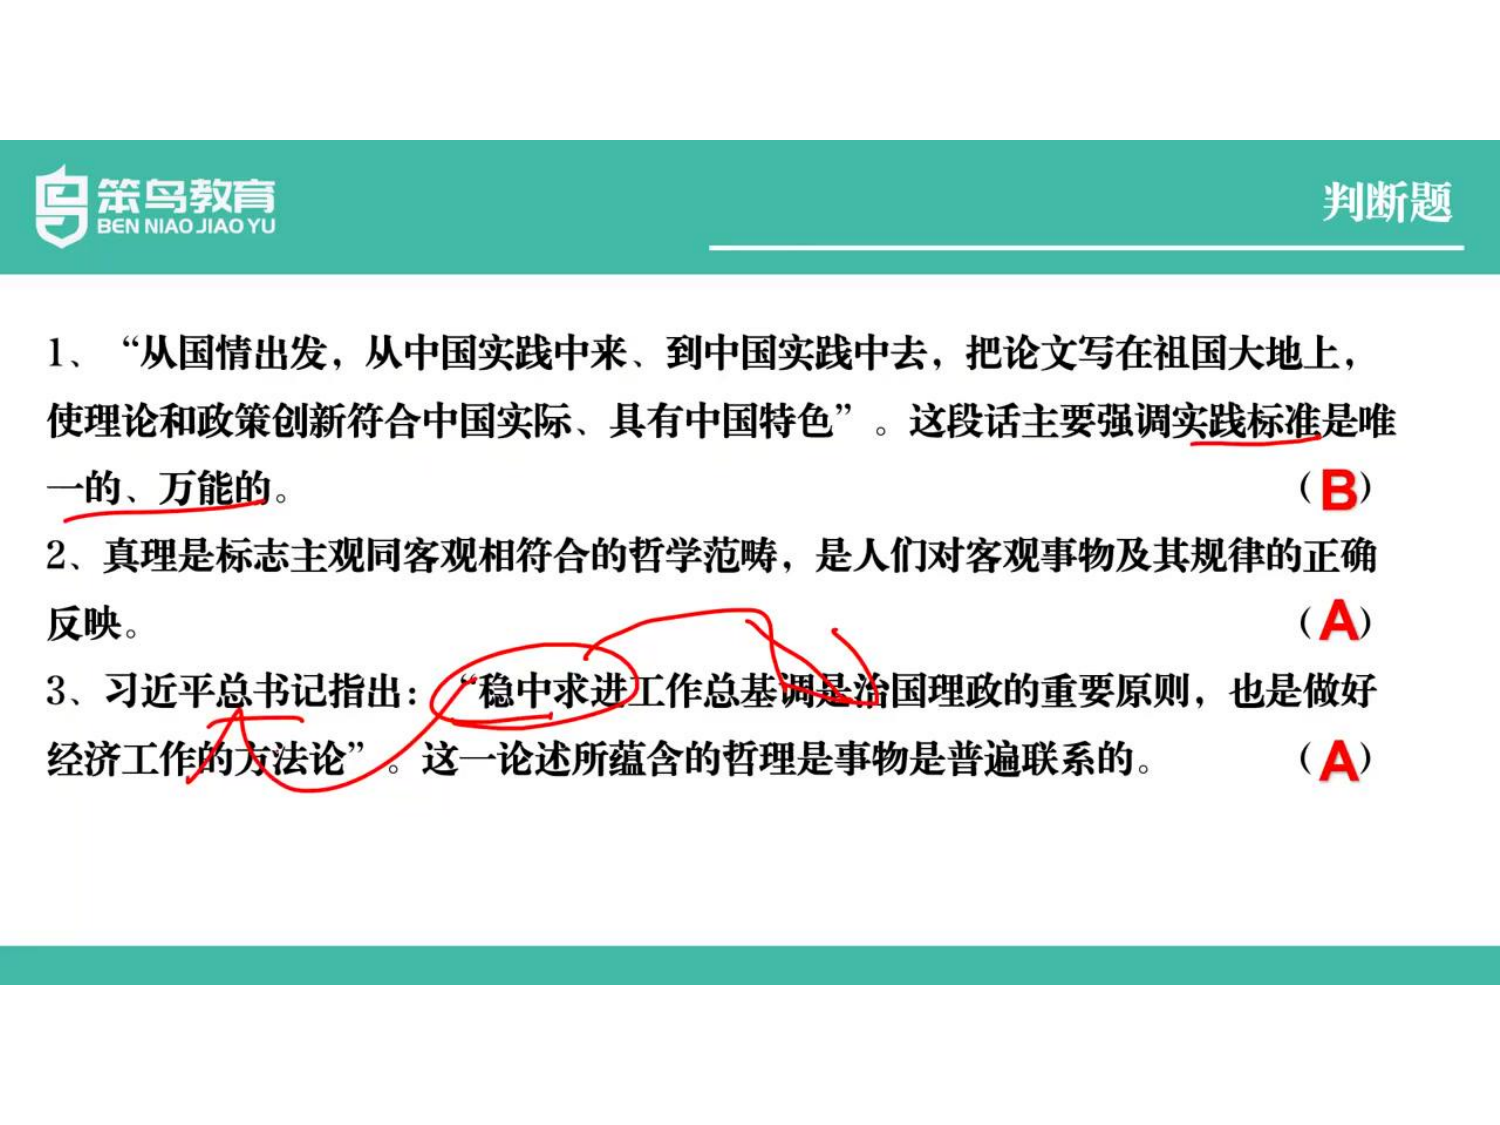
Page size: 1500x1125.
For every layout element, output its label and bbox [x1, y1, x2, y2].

picture [0, 140, 1500, 985]
